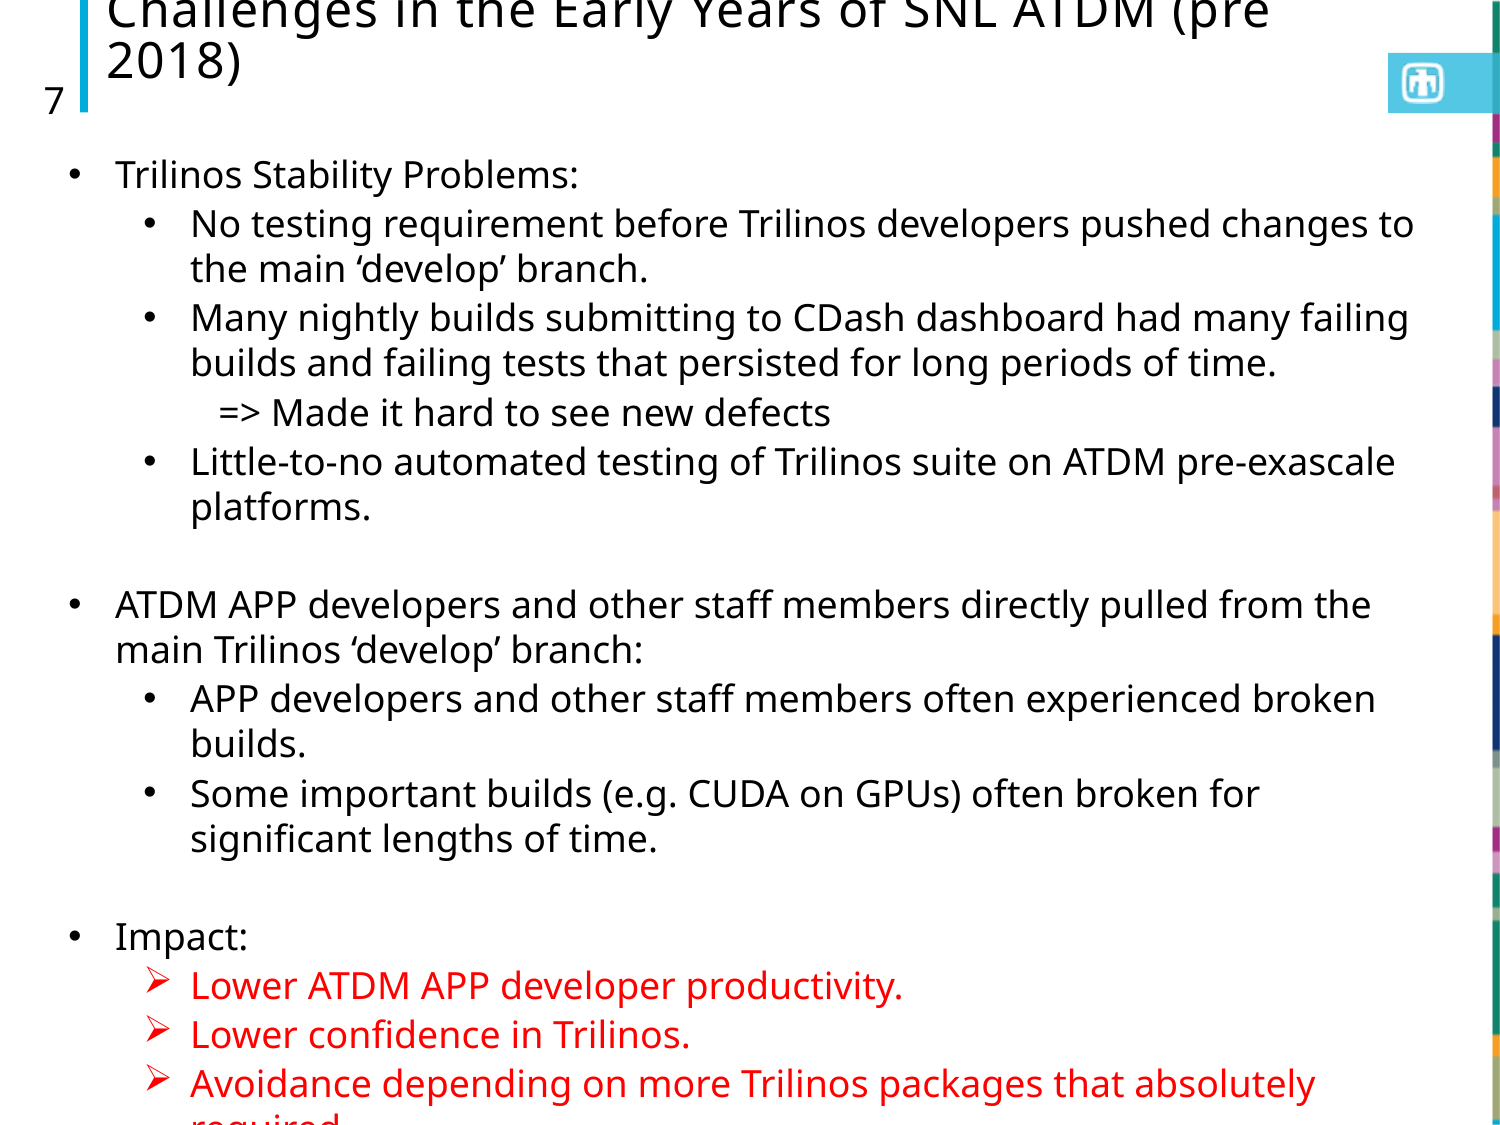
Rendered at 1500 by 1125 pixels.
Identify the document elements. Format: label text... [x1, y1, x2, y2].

slide_number 7 [7, 73, 80, 133]
title Challenges in the Early Years of SNL ATDM (pre 2018) [91, 2, 1329, 97]
text_box Trilinos Stability Problems: No testing requirement before Trilinos developers pushed changes to the main ‘develop’ branch. Many nightly builds submitting to CDash dashboard had many failing builds and failing tests that persisted for long periods of time. => Made it hard to see new defects Little-to-no automated testing of Trilinos suite on ATDM pre-exascale platforms. ATDM APP developers and other staff members directly pulled from the main Trilinos ‘develop’ branch: APP developers and other staff members often experienced broken builds. Some important builds (e.g. CUDA on GPUs) often broken for significant lengths of time. Impact: Lower ATDM APP developer productivity. Lower confidence in Trilinos. Avoidance depending on more Trilinos packages that absolutely required. [25, 143, 1462, 1125]
picture [1401, 62, 1445, 104]
picture [1493, 1, 1500, 215]
picture [1493, 330, 1499, 1120]
